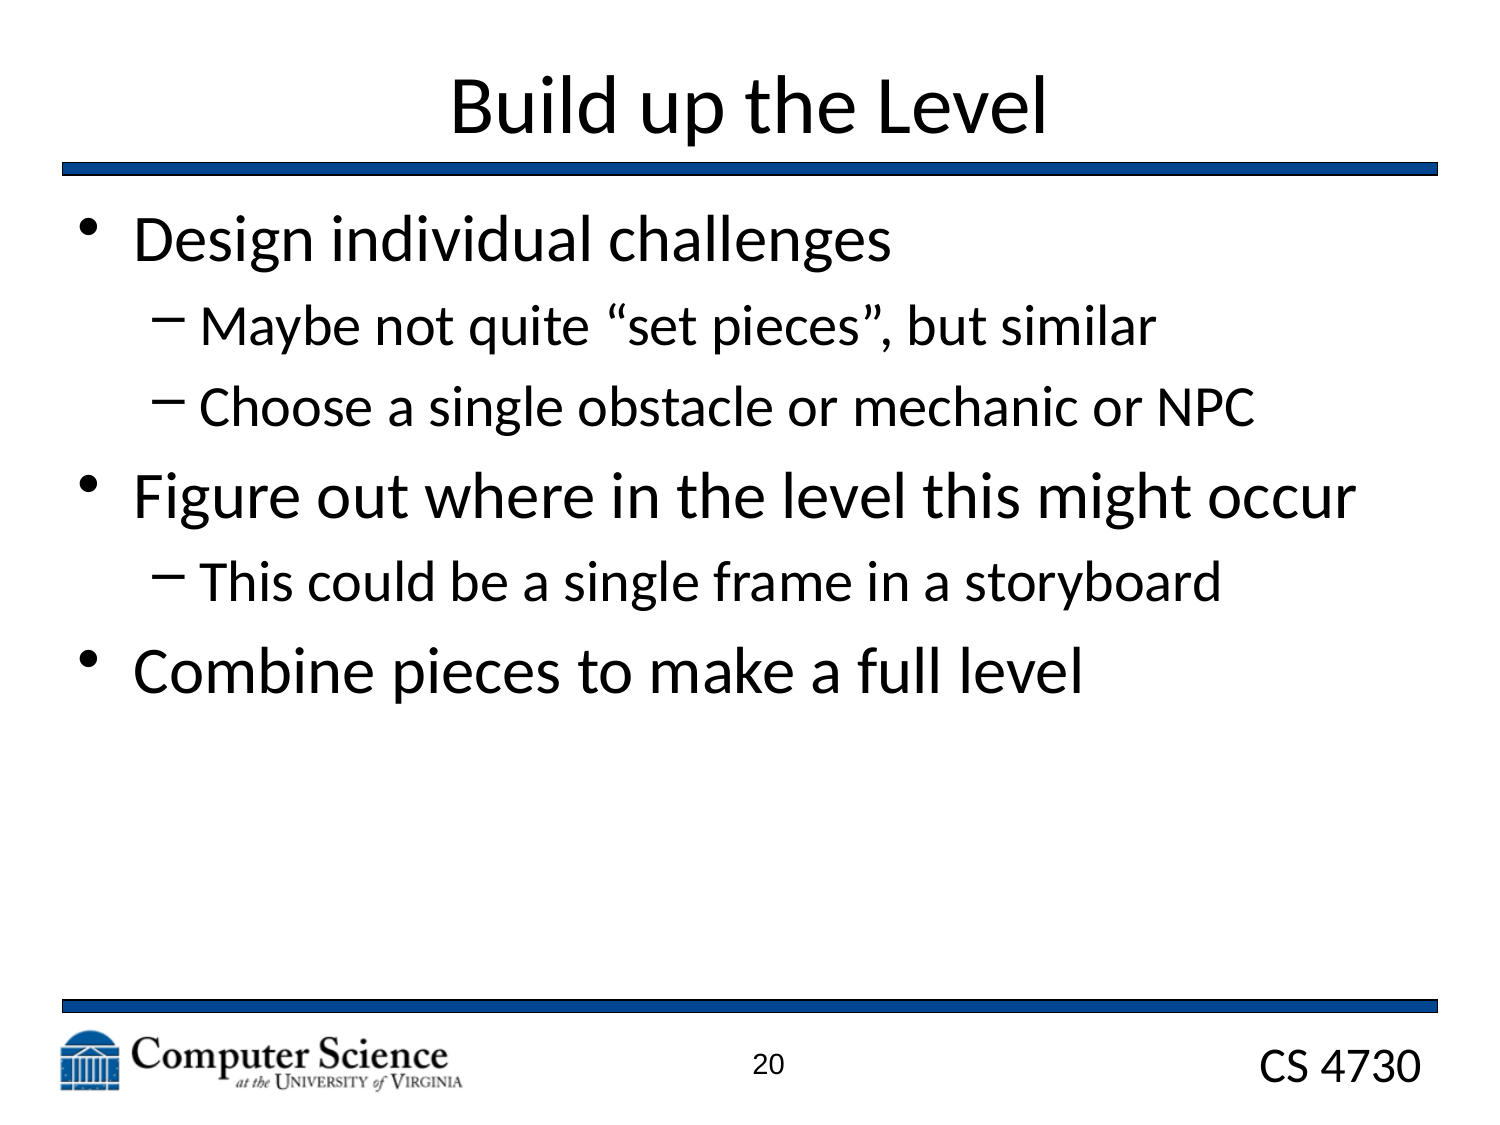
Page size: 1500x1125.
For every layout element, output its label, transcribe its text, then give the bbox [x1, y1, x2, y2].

footer 20 [512, 1037, 1026, 1088]
title Build up the Level [62, 49, 1438, 151]
list Design individual challenges Maybe not quite “set pieces”, but similar Choose a single obstacle or mechanic or NPC Figure out where in the level this might occur This could be a single frame in a storyboard Combine pieces to make a full level [62, 187, 1438, 1001]
picture [50, 1024, 472, 1101]
